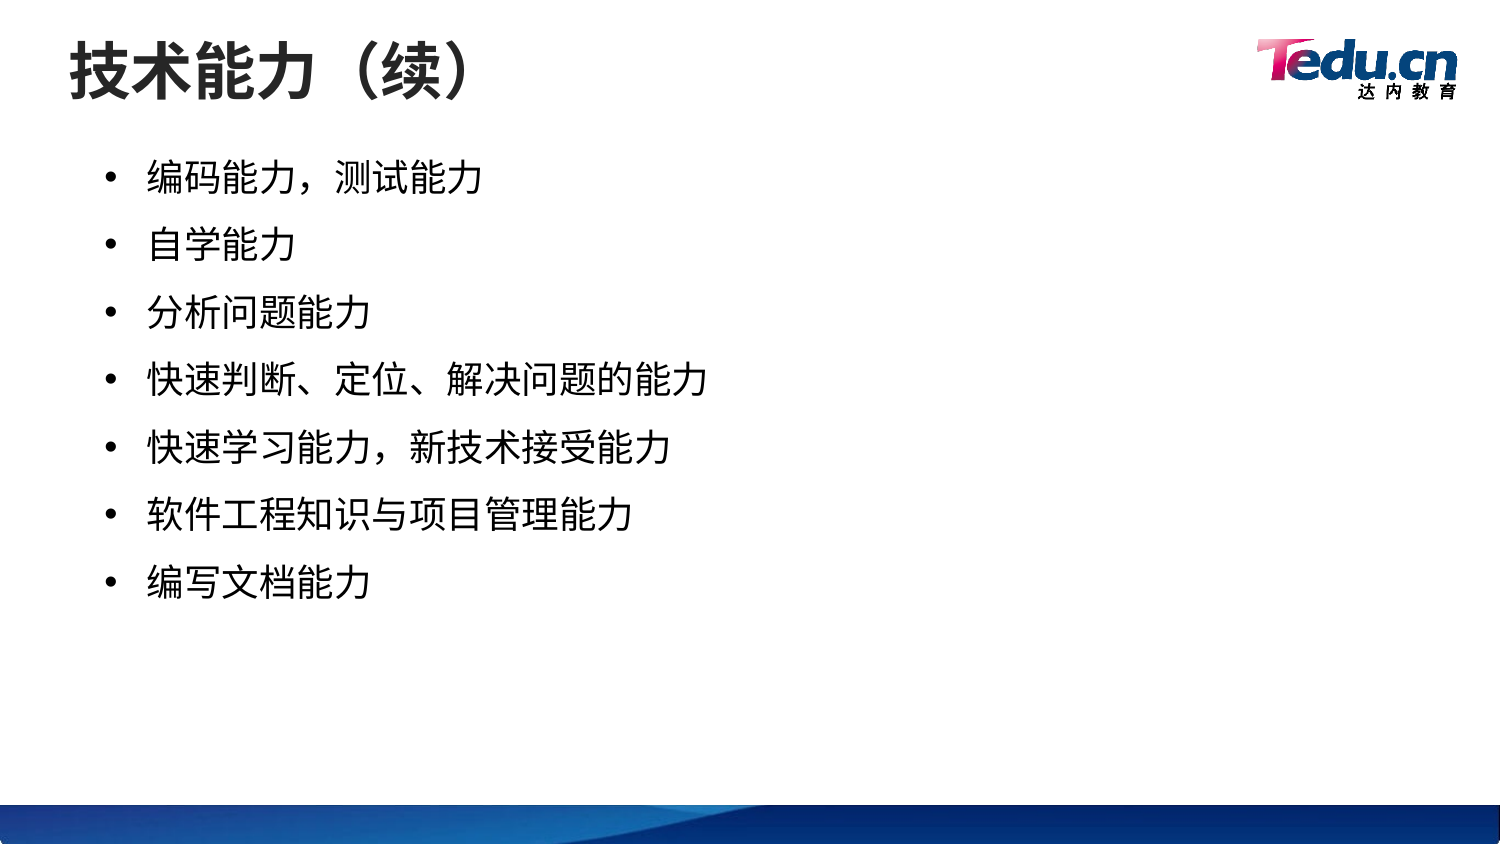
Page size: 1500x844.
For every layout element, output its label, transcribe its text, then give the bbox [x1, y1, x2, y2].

title 技术能力（续） [53, 20, 1378, 119]
picture [1234, 8, 1471, 115]
list 编码能力，测试能力 自学能力 分析问题能力 快速判断、定位、解决问题的能力 快速学习能力，新技术接受能力 软件工程知识与项目管理能力 编写文档能力 [89, 123, 1400, 799]
picture [0, 805, 1500, 844]
